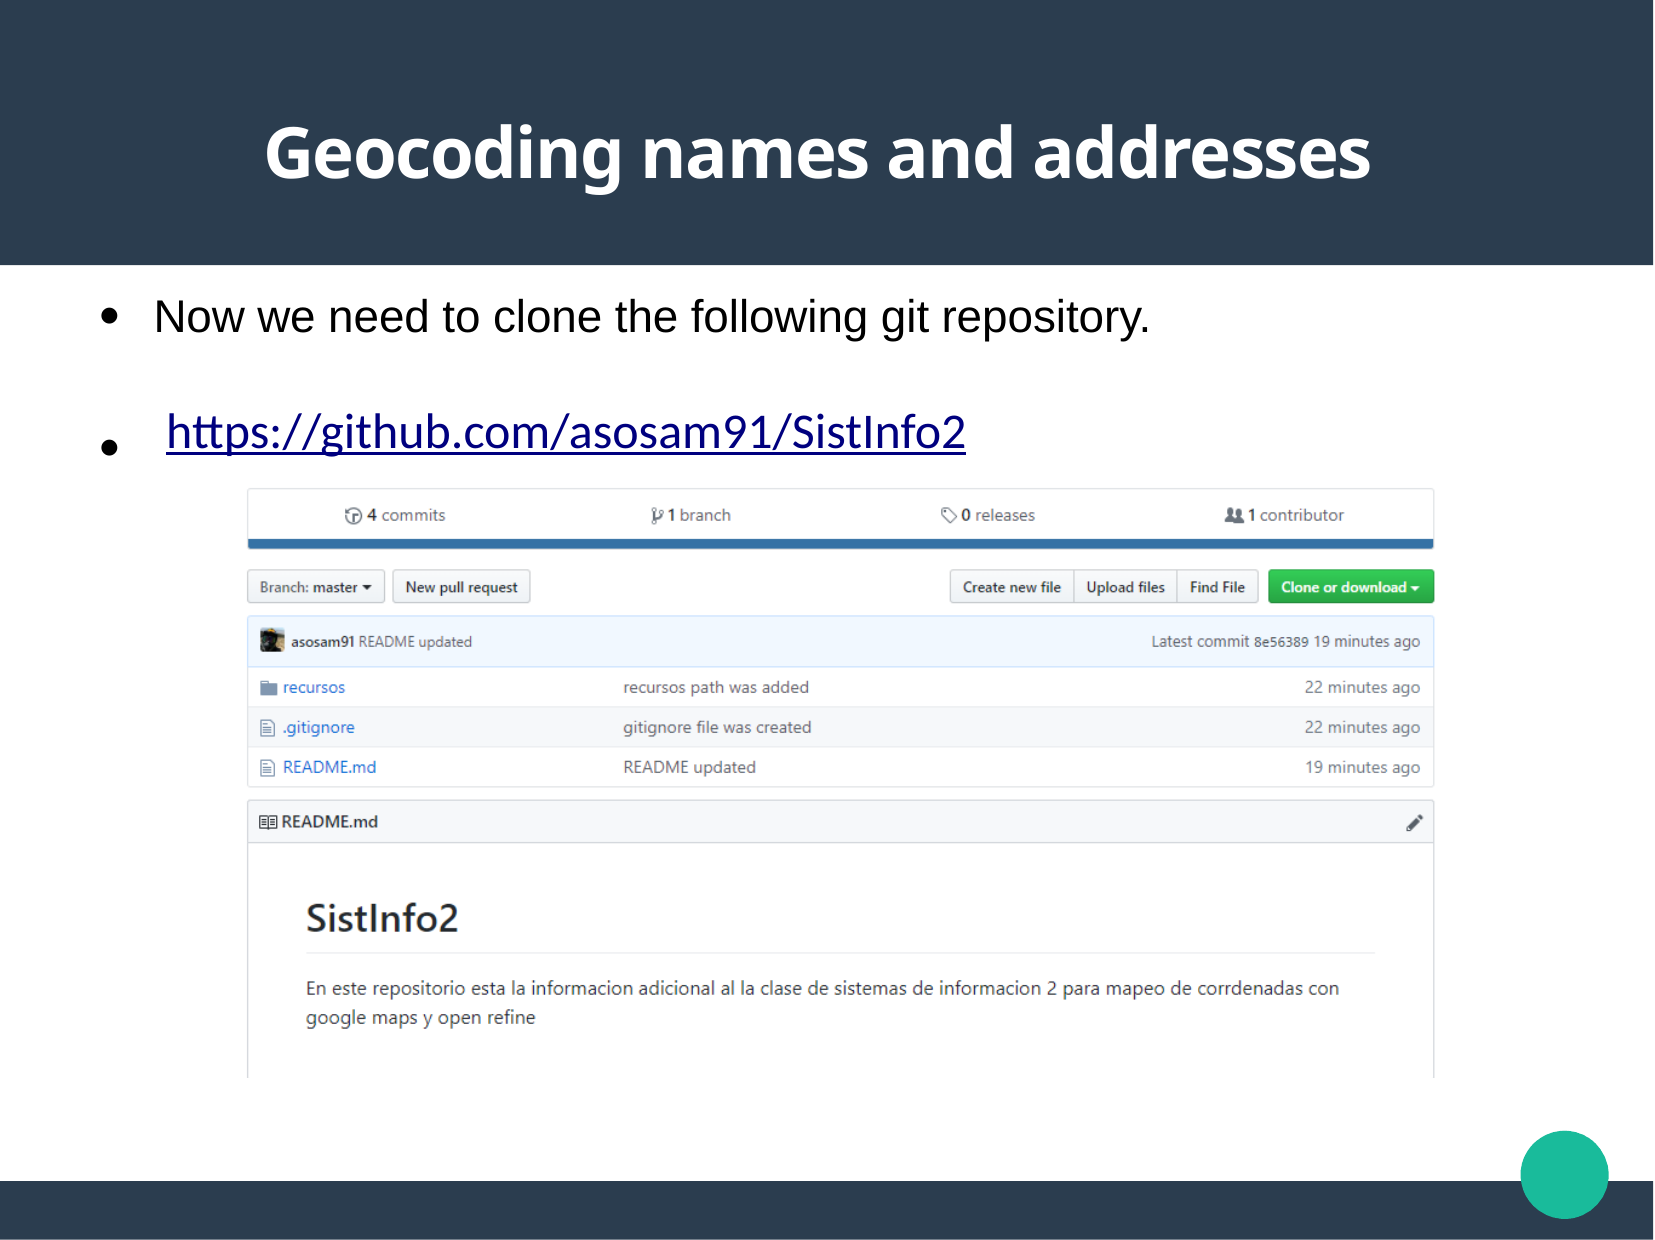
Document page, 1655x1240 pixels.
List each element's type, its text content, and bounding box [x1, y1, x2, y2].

picture [238, 478, 1452, 1078]
title Geocoding names and addresses [128, 105, 1524, 315]
text_box ● [98, 299, 119, 326]
text_box ● [98, 431, 119, 459]
text_box Now we need to clone the following git repository. https://github.com/asosam91/SistInfo2 [151, 283, 1538, 458]
